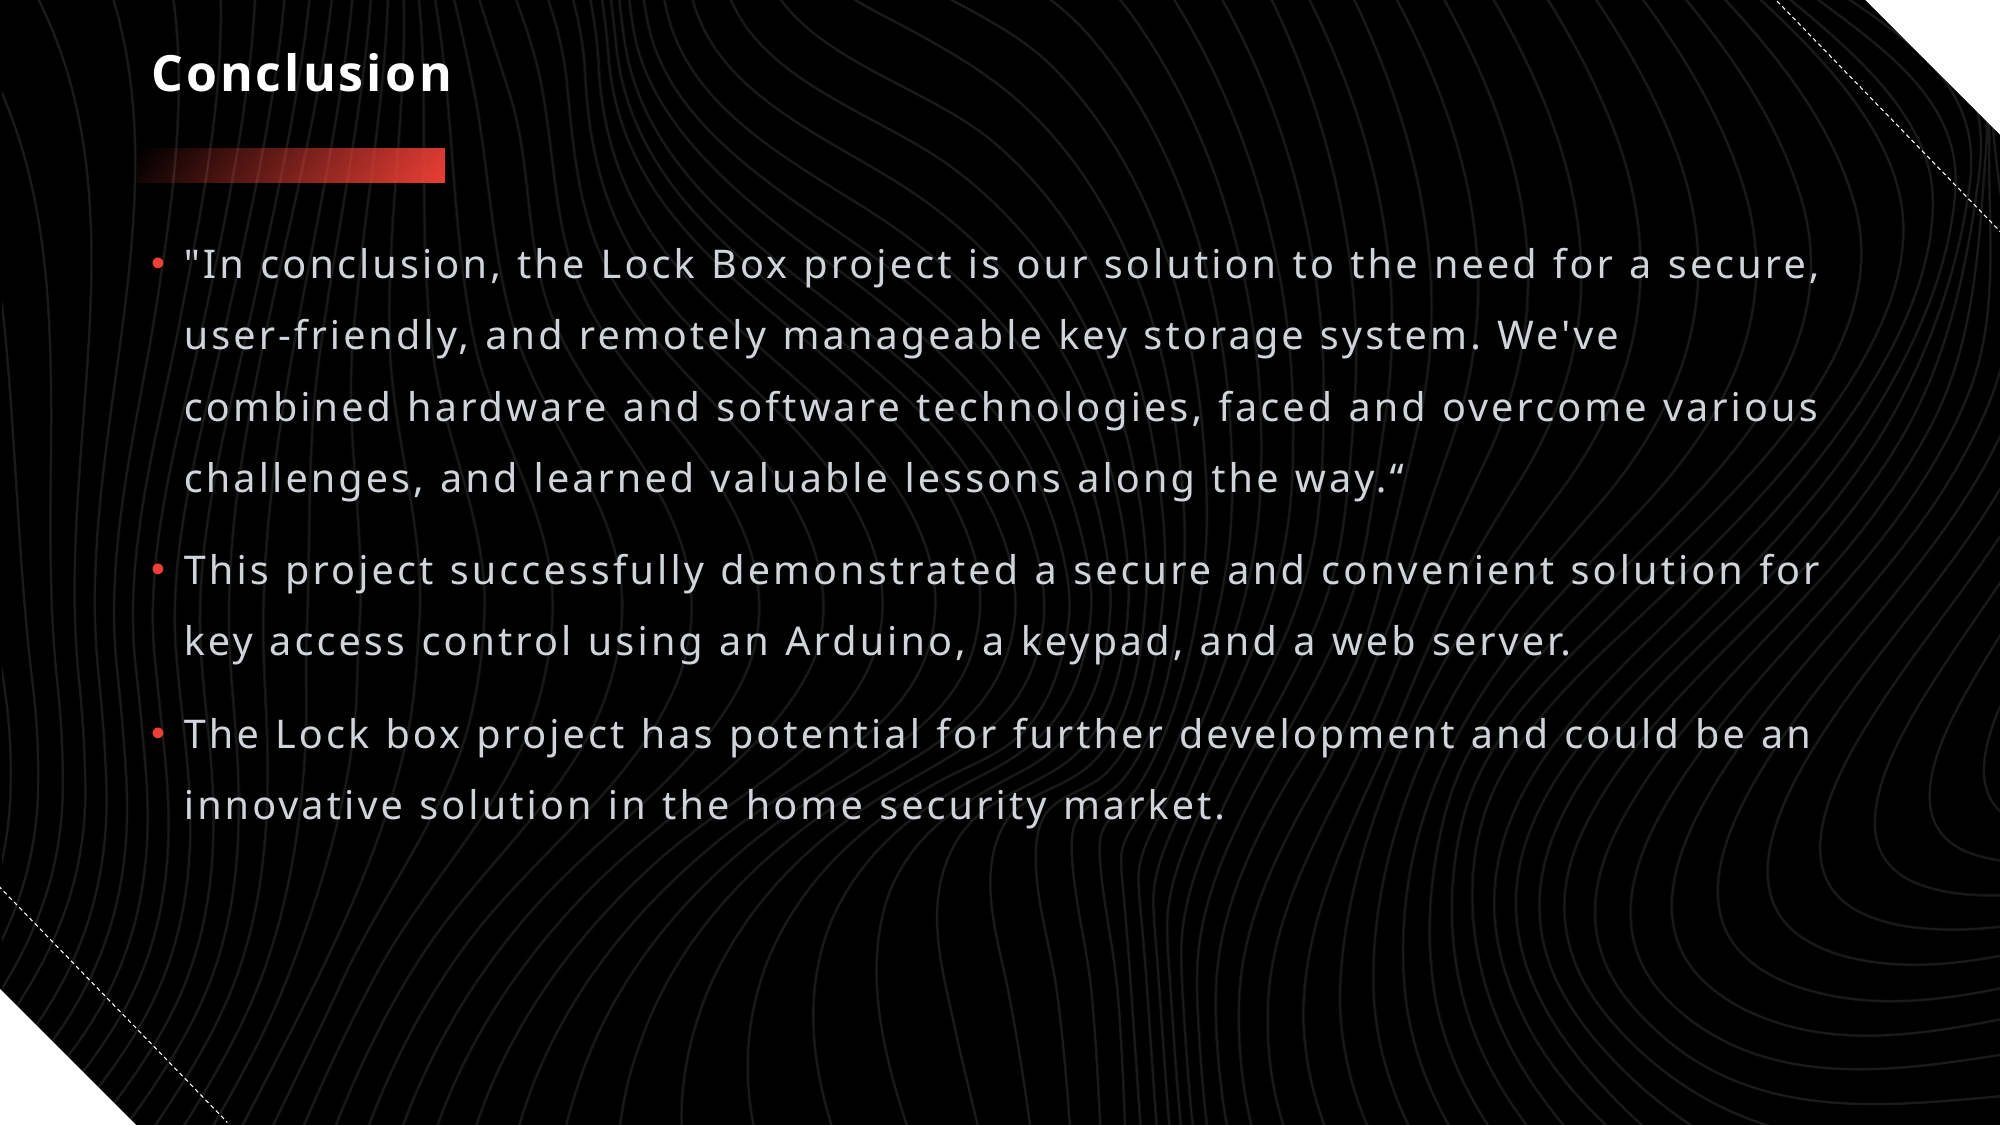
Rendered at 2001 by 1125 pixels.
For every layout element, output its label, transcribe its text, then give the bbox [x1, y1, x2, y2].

list "In conclusion, the Lock Box project is our solution to the need for a secure, user-friendly, and remotely manageable key storage system. We've combined hardware and software technologies, faced and overcome various challenges, and learned valuable lessons along the way.“ This project successfully demonstrated a secure and convenient solution for key access control using an Arduino, a keypad, and a web server. The Lock box project has potential for further development and could be an innovative solution in the home security market. [136, 207, 1864, 946]
title Conclusion [136, 27, 1863, 124]
